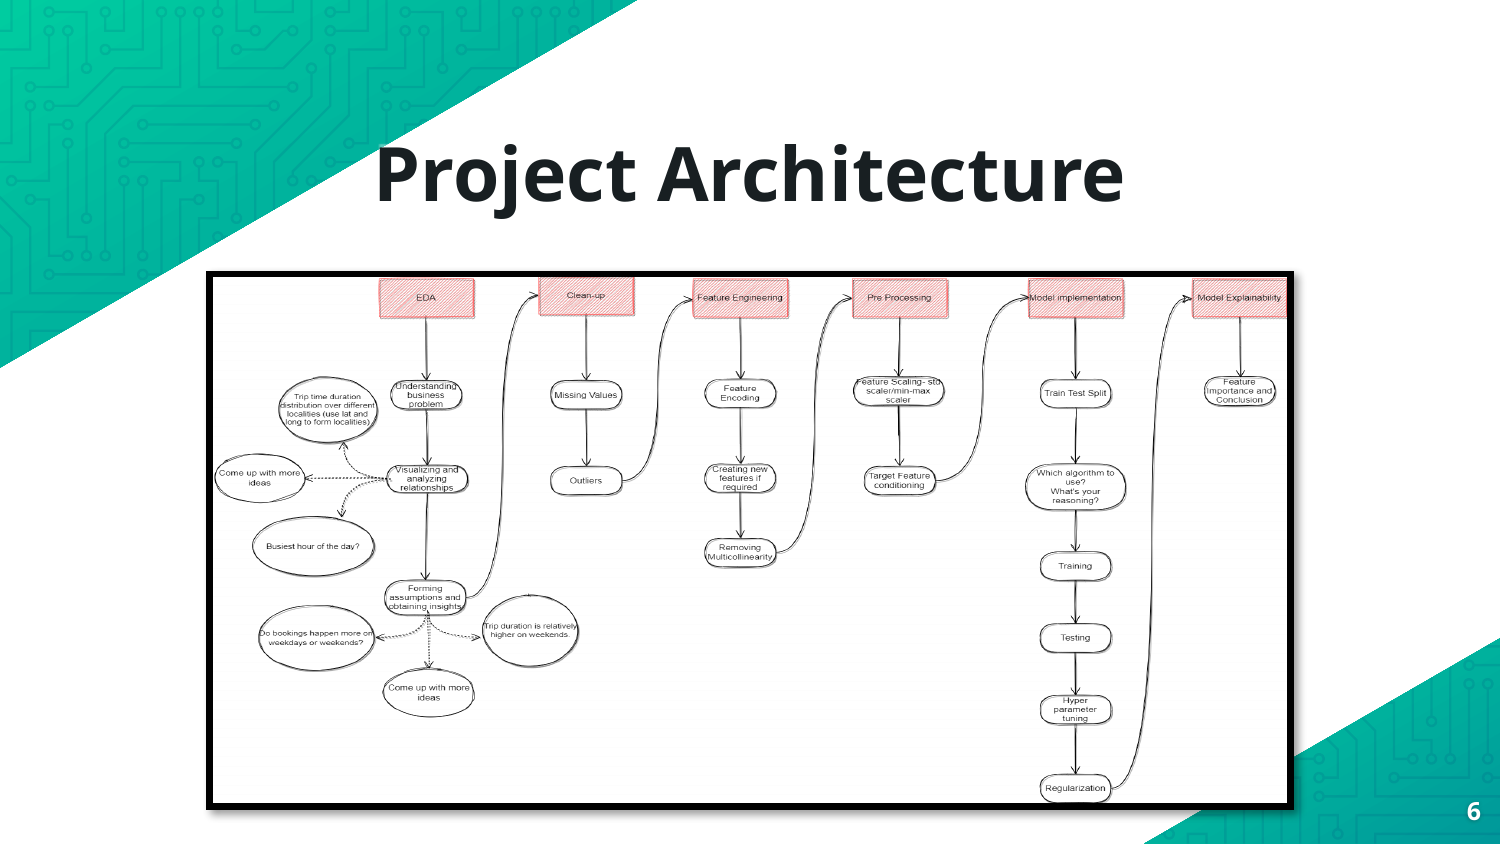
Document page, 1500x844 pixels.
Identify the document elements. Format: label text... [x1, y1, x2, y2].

title Project Architecture [140, 137, 1360, 219]
slide_number 6 [1391, 779, 1482, 844]
picture [212, 276, 1288, 804]
